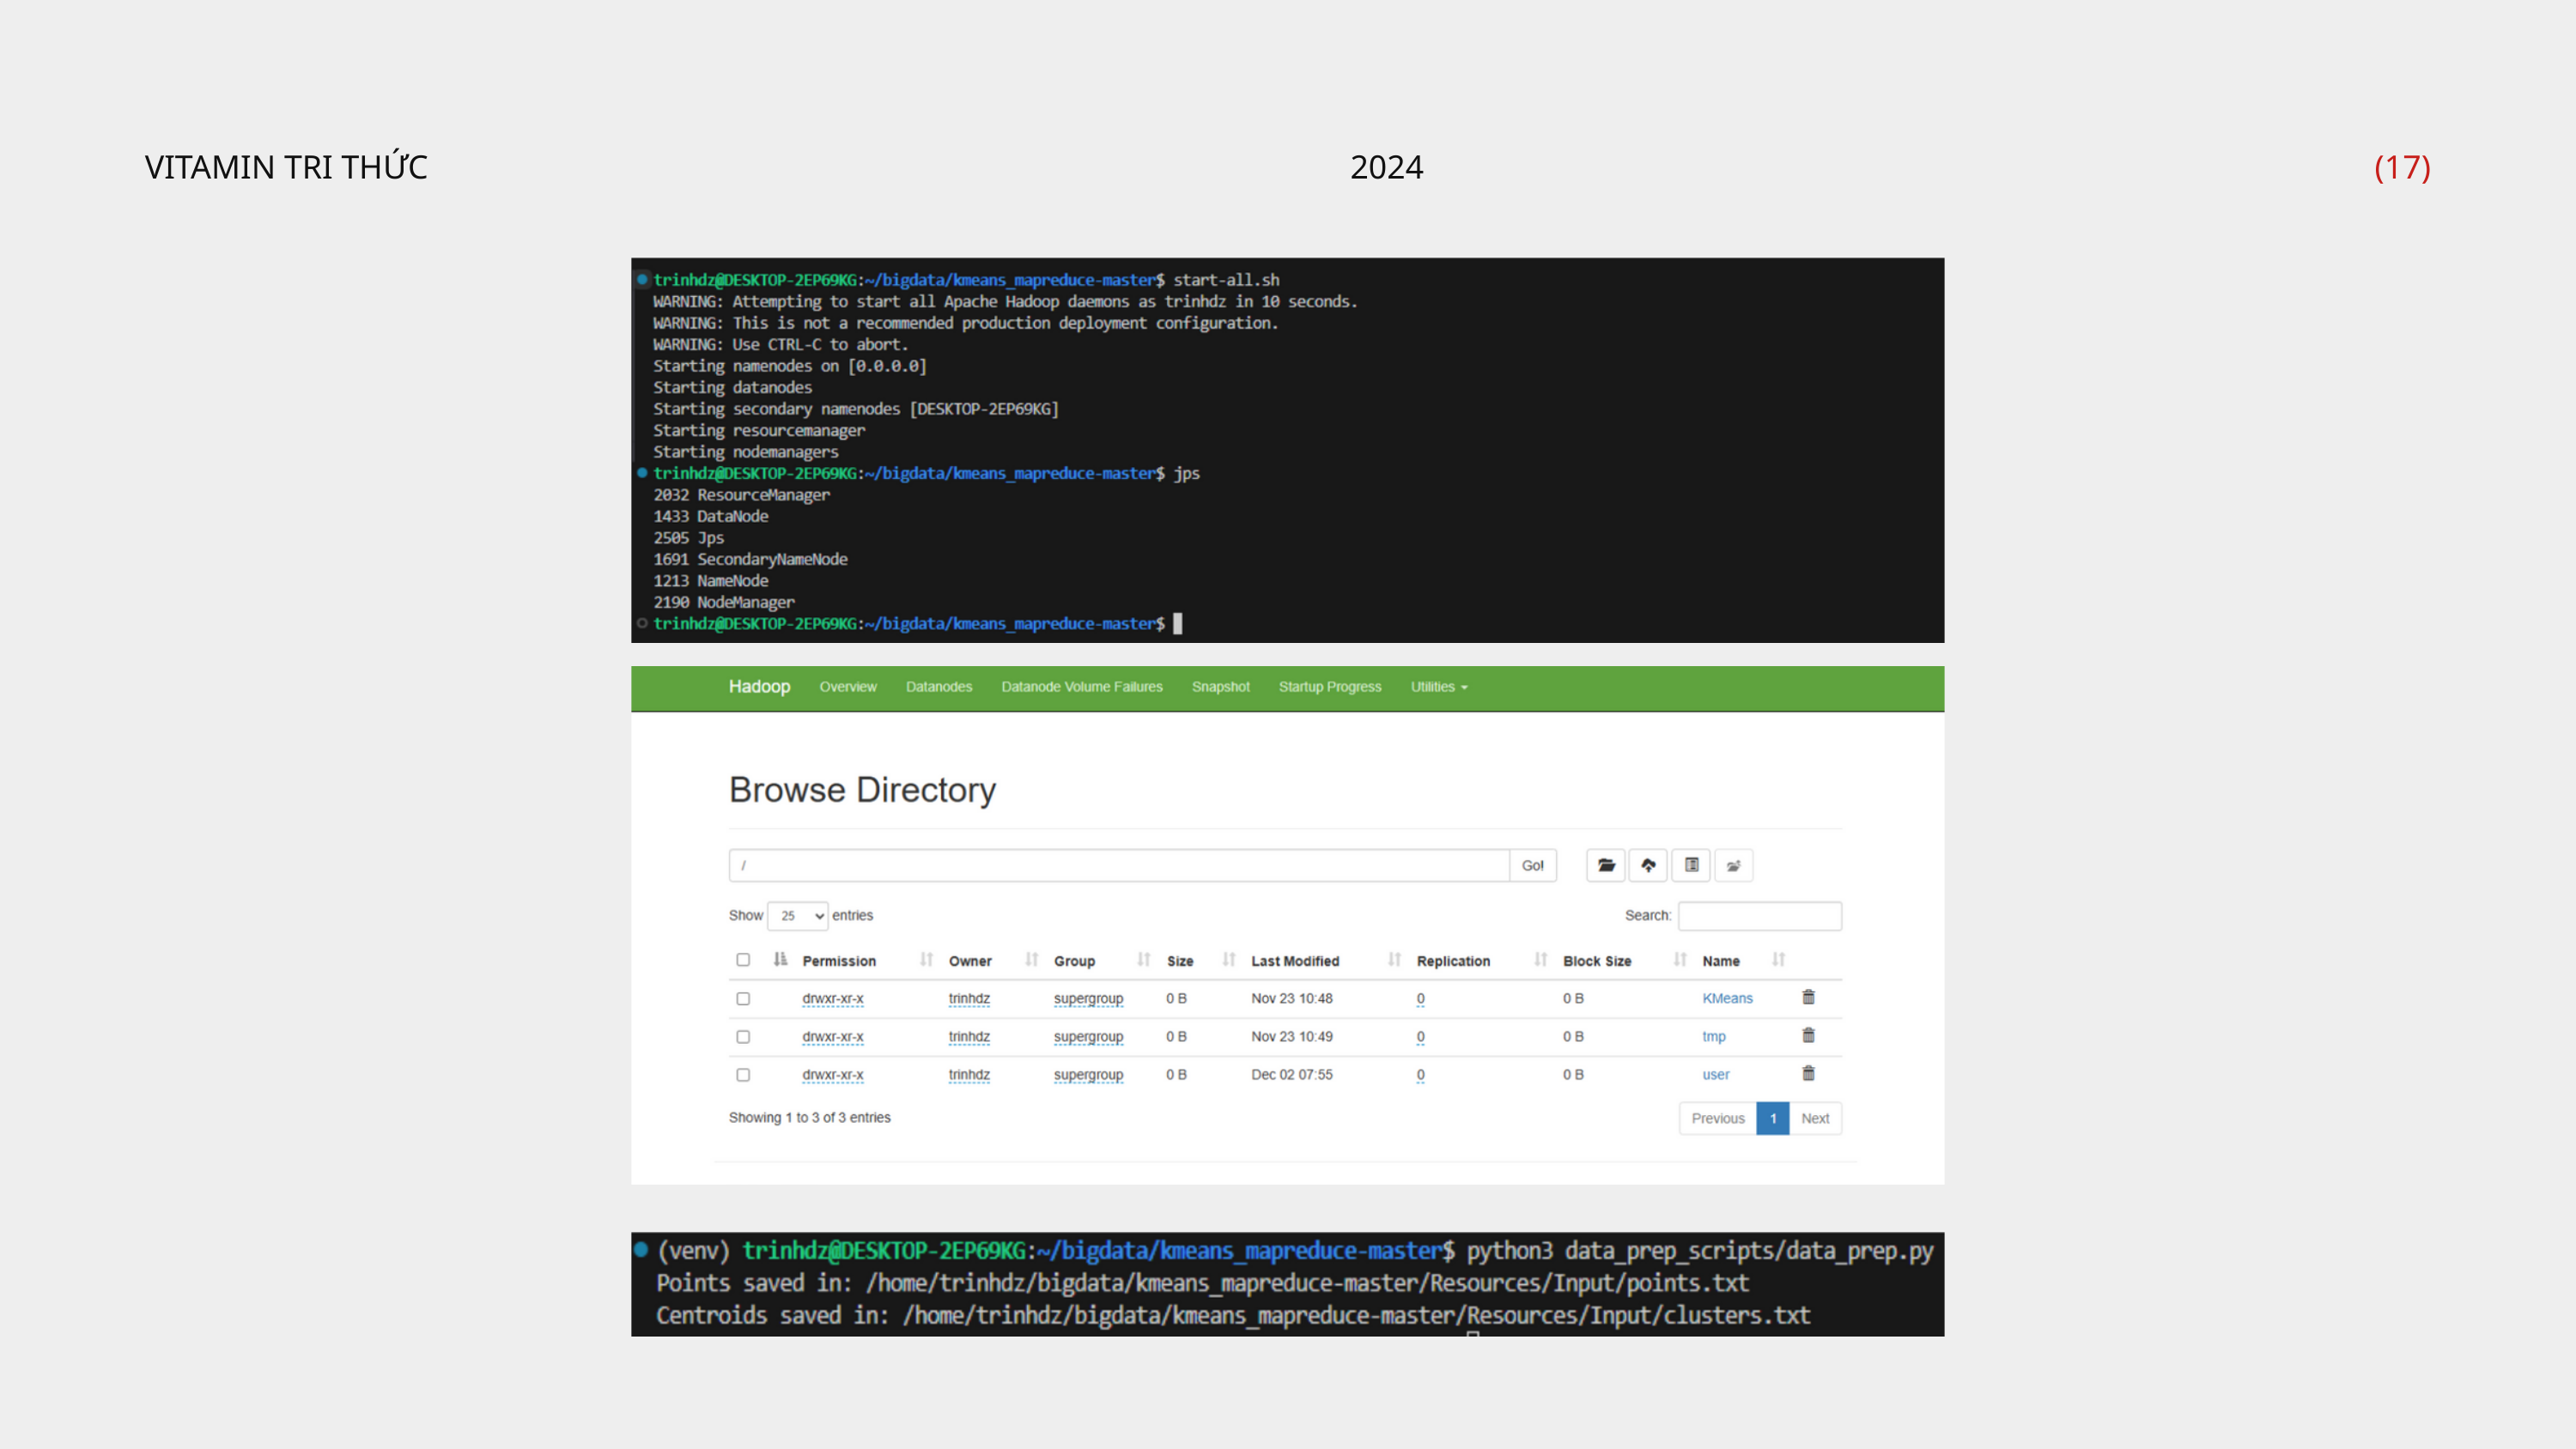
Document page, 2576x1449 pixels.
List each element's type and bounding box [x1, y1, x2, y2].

text_box [631, 257, 1945, 643]
text_box [631, 666, 1945, 1185]
text_box [631, 1231, 1945, 1337]
text_box [144, 144, 2432, 183]
